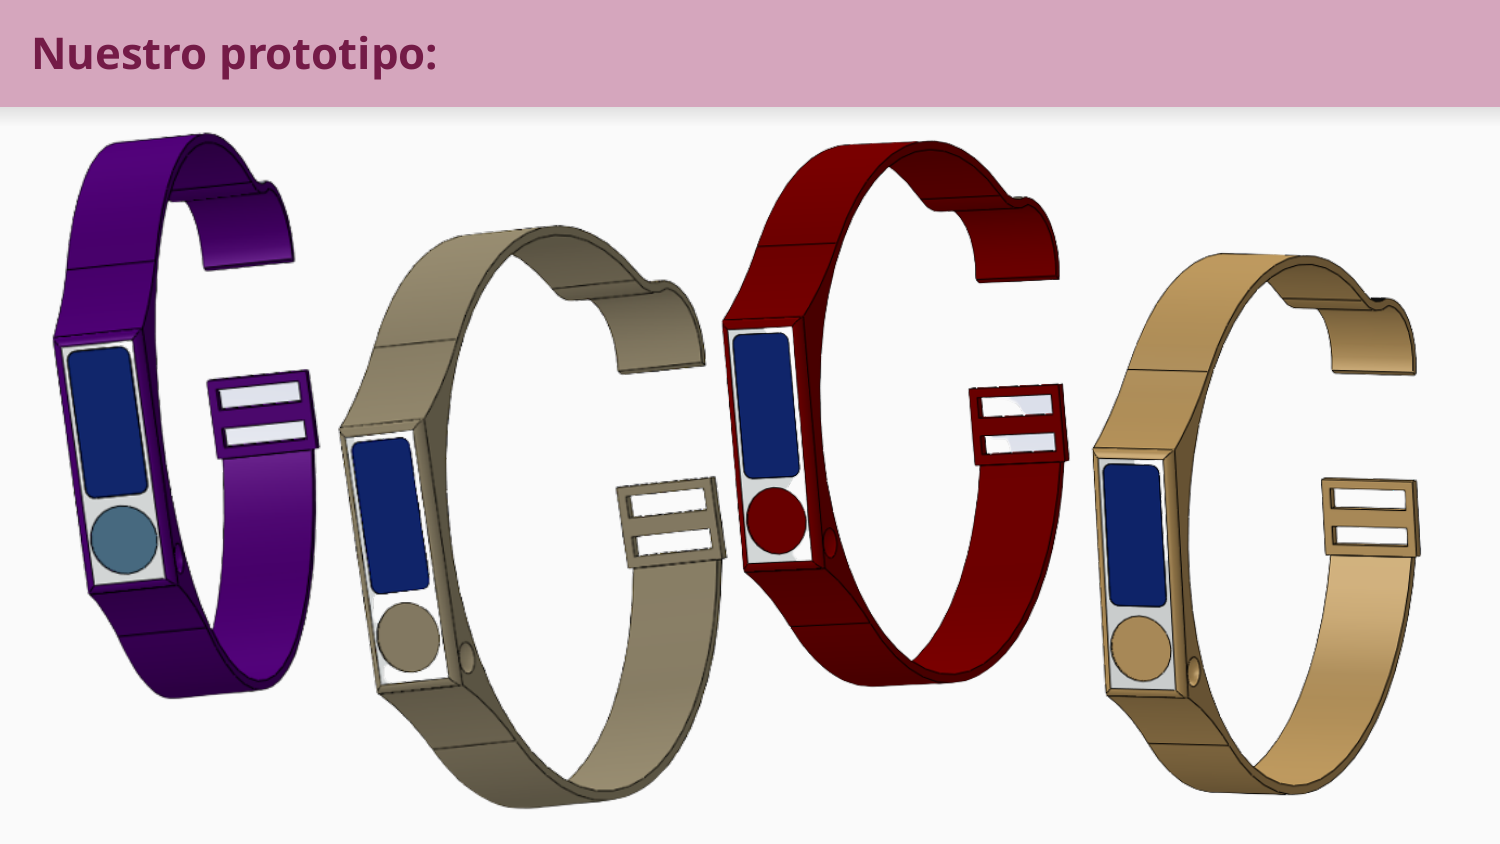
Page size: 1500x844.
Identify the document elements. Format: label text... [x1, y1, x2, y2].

picture [0, 66, 1500, 844]
title Nuestro prototipo: [16, 2, 1464, 102]
